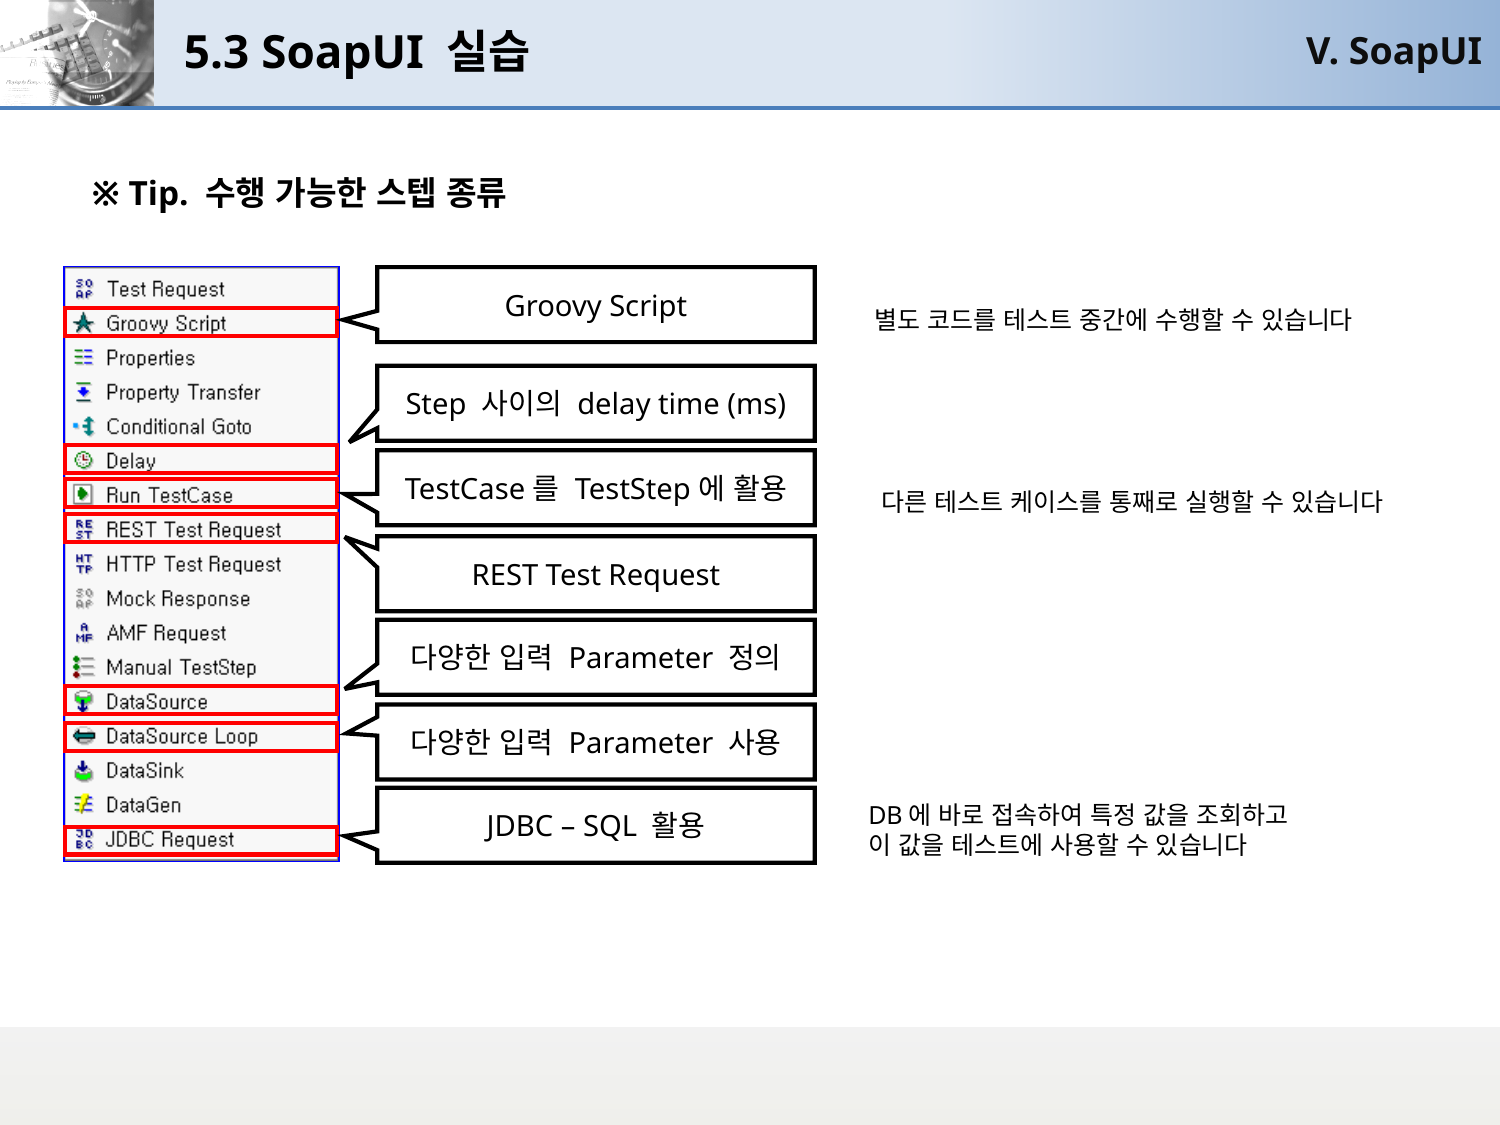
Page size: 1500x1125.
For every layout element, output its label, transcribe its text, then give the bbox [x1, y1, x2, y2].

picture [0, 0, 154, 106]
title 5.3 SoapUI 실습 [169, 7, 1056, 94]
text_box 다른 테스트 케이스를 통째로 실행할 수 있습니다 [866, 479, 1399, 525]
text_box DB에 바로 접속하여 특정 값을 조회하고 이 값을 테스트에 사용할 수 있습니다 [853, 791, 1311, 867]
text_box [64, 266, 816, 863]
text_box 별도 코드를 테스트 중간에 수행할 수 있습니다 [859, 296, 1369, 342]
list ※ Tip. 수행 가능한 스텝 종류 [76, 149, 1459, 1012]
text_box V. SoapUI [1021, 19, 1483, 78]
